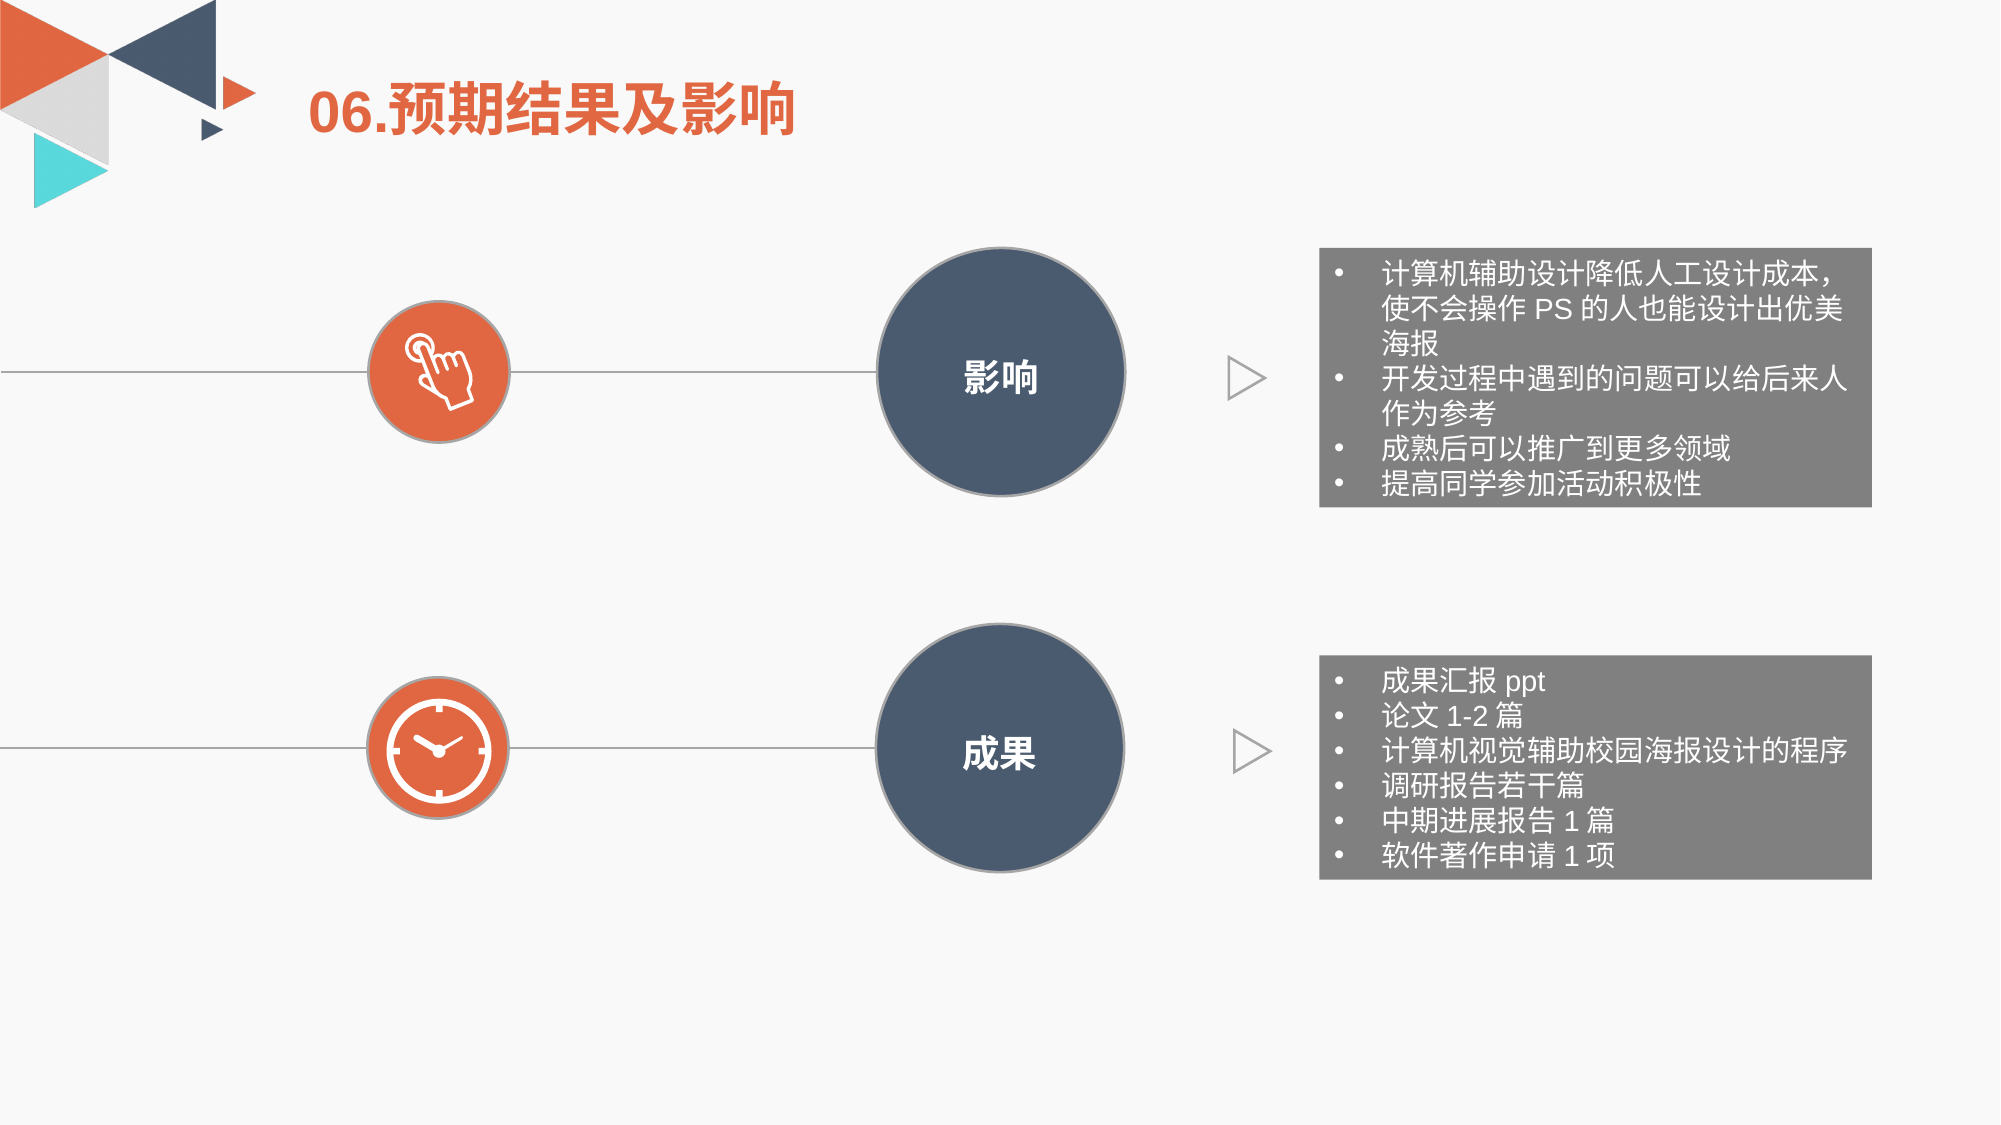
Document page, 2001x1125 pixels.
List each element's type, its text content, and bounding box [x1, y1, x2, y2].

text_box [1233, 729, 1272, 773]
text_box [0, 623, 1140, 873]
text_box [1, 247, 1141, 497]
text_box [1228, 356, 1266, 400]
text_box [292, 64, 815, 153]
text_box 成果汇报ppt 论文1-2篇 计算机视觉辅助校园海报设计的程序 调研报告若干篇 中期进展报告1篇 软件著作申请1项 [1319, 655, 1872, 880]
picture [1, 0, 256, 232]
text_box 计算机辅助设计降低人工设计成本，使不会操作PS的人也能设计出优美海报 开发过程中遇到的问题可以给后来人作为参考 成熟后可以推广到更多领域 提高同学参加活动积极性 [1319, 247, 1872, 508]
